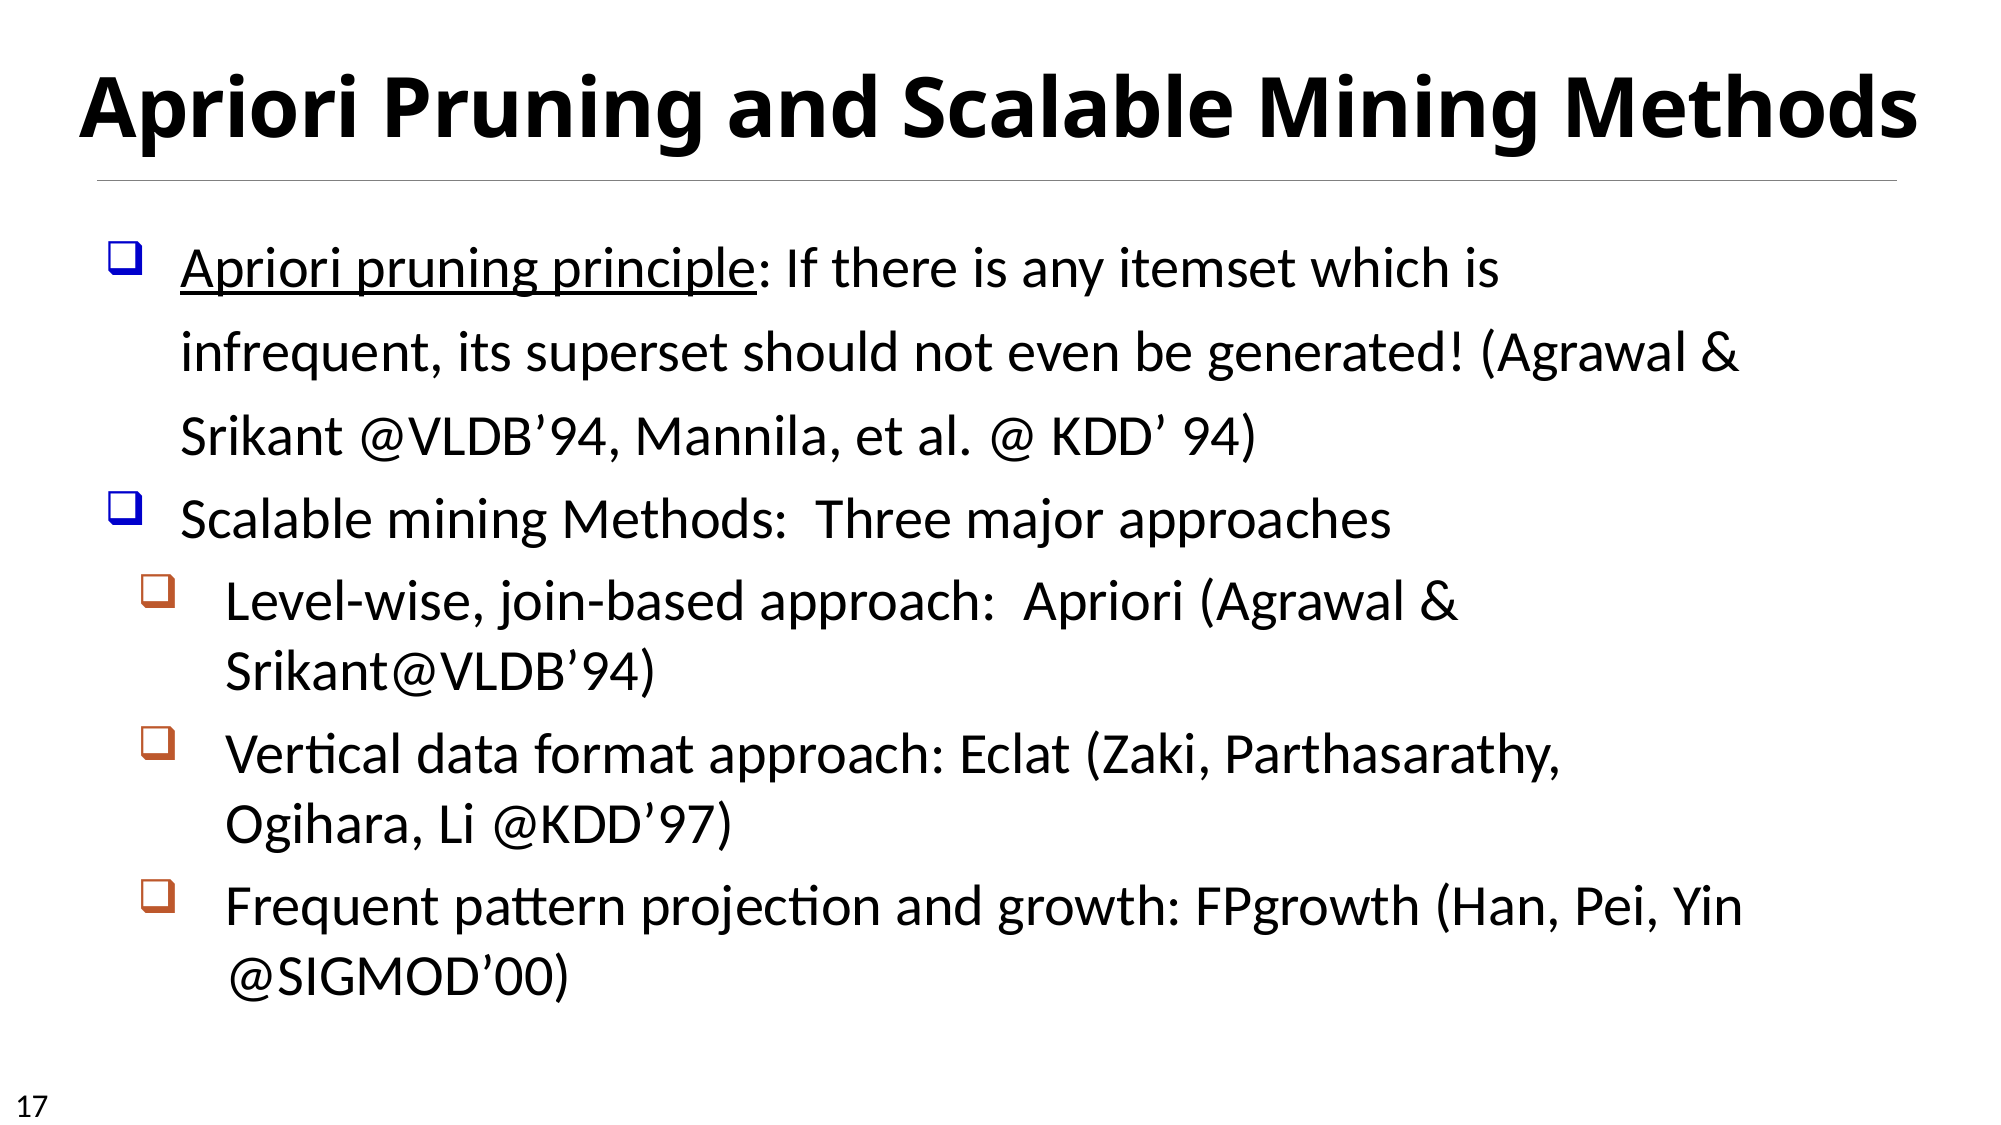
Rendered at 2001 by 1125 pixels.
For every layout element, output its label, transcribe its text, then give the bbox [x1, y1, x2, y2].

title Apriori Pruning and Scalable Mining Methods [0, 37, 2000, 163]
list Apriori pruning principle: If there is any itemset which is infrequent, its superset should not even be generated! (Agrawal & Srikant @VLDB’94, Mannila, et al. @ KDD’ 94) Scalable mining Methods: Three major approaches Level-wise, join-based approach: Apriori (Agrawal & Srikant@VLDB’94) Vertical data format approach: Eclat (Zaki, Parthasarathy, Ogihara, Li @KDD’97) Frequent pattern projection and growth: FPgrowth (Han, Pei, Yin @SIGMOD’00) [89, 207, 1766, 1058]
